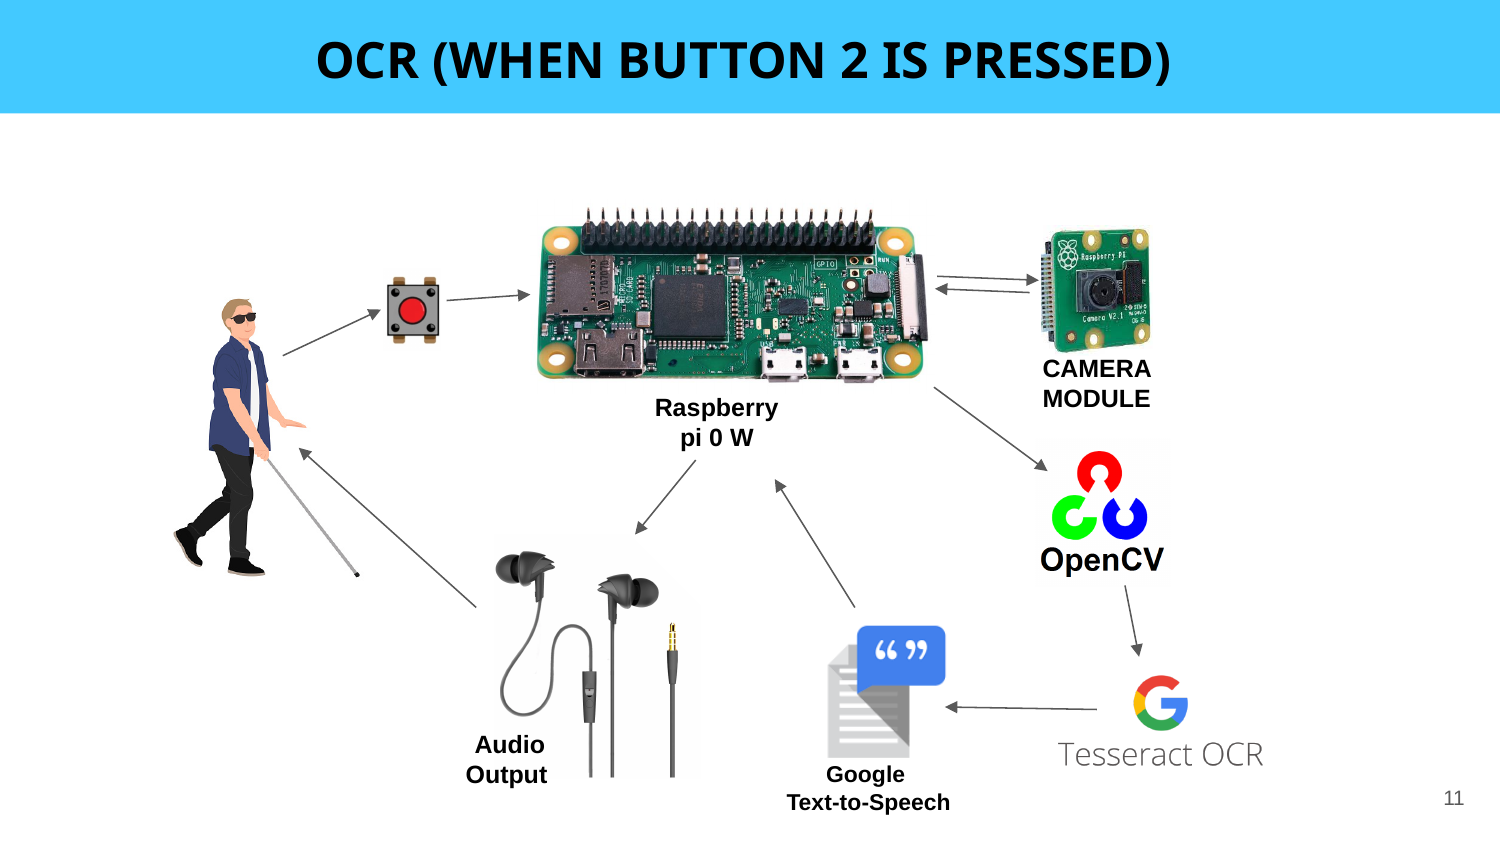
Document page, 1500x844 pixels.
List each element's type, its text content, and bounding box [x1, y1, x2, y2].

text_box Audio Output [439, 713, 581, 798]
picture [530, 199, 936, 395]
picture [1035, 437, 1171, 587]
picture [162, 268, 453, 586]
text_box [0, 0, 1500, 114]
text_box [298, 447, 477, 608]
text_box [458, 294, 531, 301]
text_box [282, 309, 382, 356]
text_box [1124, 585, 1140, 657]
text_box Google Text-to-Speech [765, 744, 973, 818]
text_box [634, 459, 696, 535]
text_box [933, 386, 1048, 472]
text_box OCR (WHEN BUTTON 2 IS PRESSED) [51, 13, 1449, 100]
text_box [774, 478, 856, 608]
picture [803, 608, 955, 769]
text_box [944, 706, 1097, 710]
text_box 11 [1389, 764, 1480, 830]
picture [1040, 225, 1153, 357]
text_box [936, 275, 1040, 281]
text_box CAMERA MODULE [1026, 337, 1168, 421]
text_box Raspberry pi 0 W [637, 402, 797, 460]
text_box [934, 288, 1030, 293]
picture [1056, 656, 1265, 793]
picture [493, 534, 702, 780]
